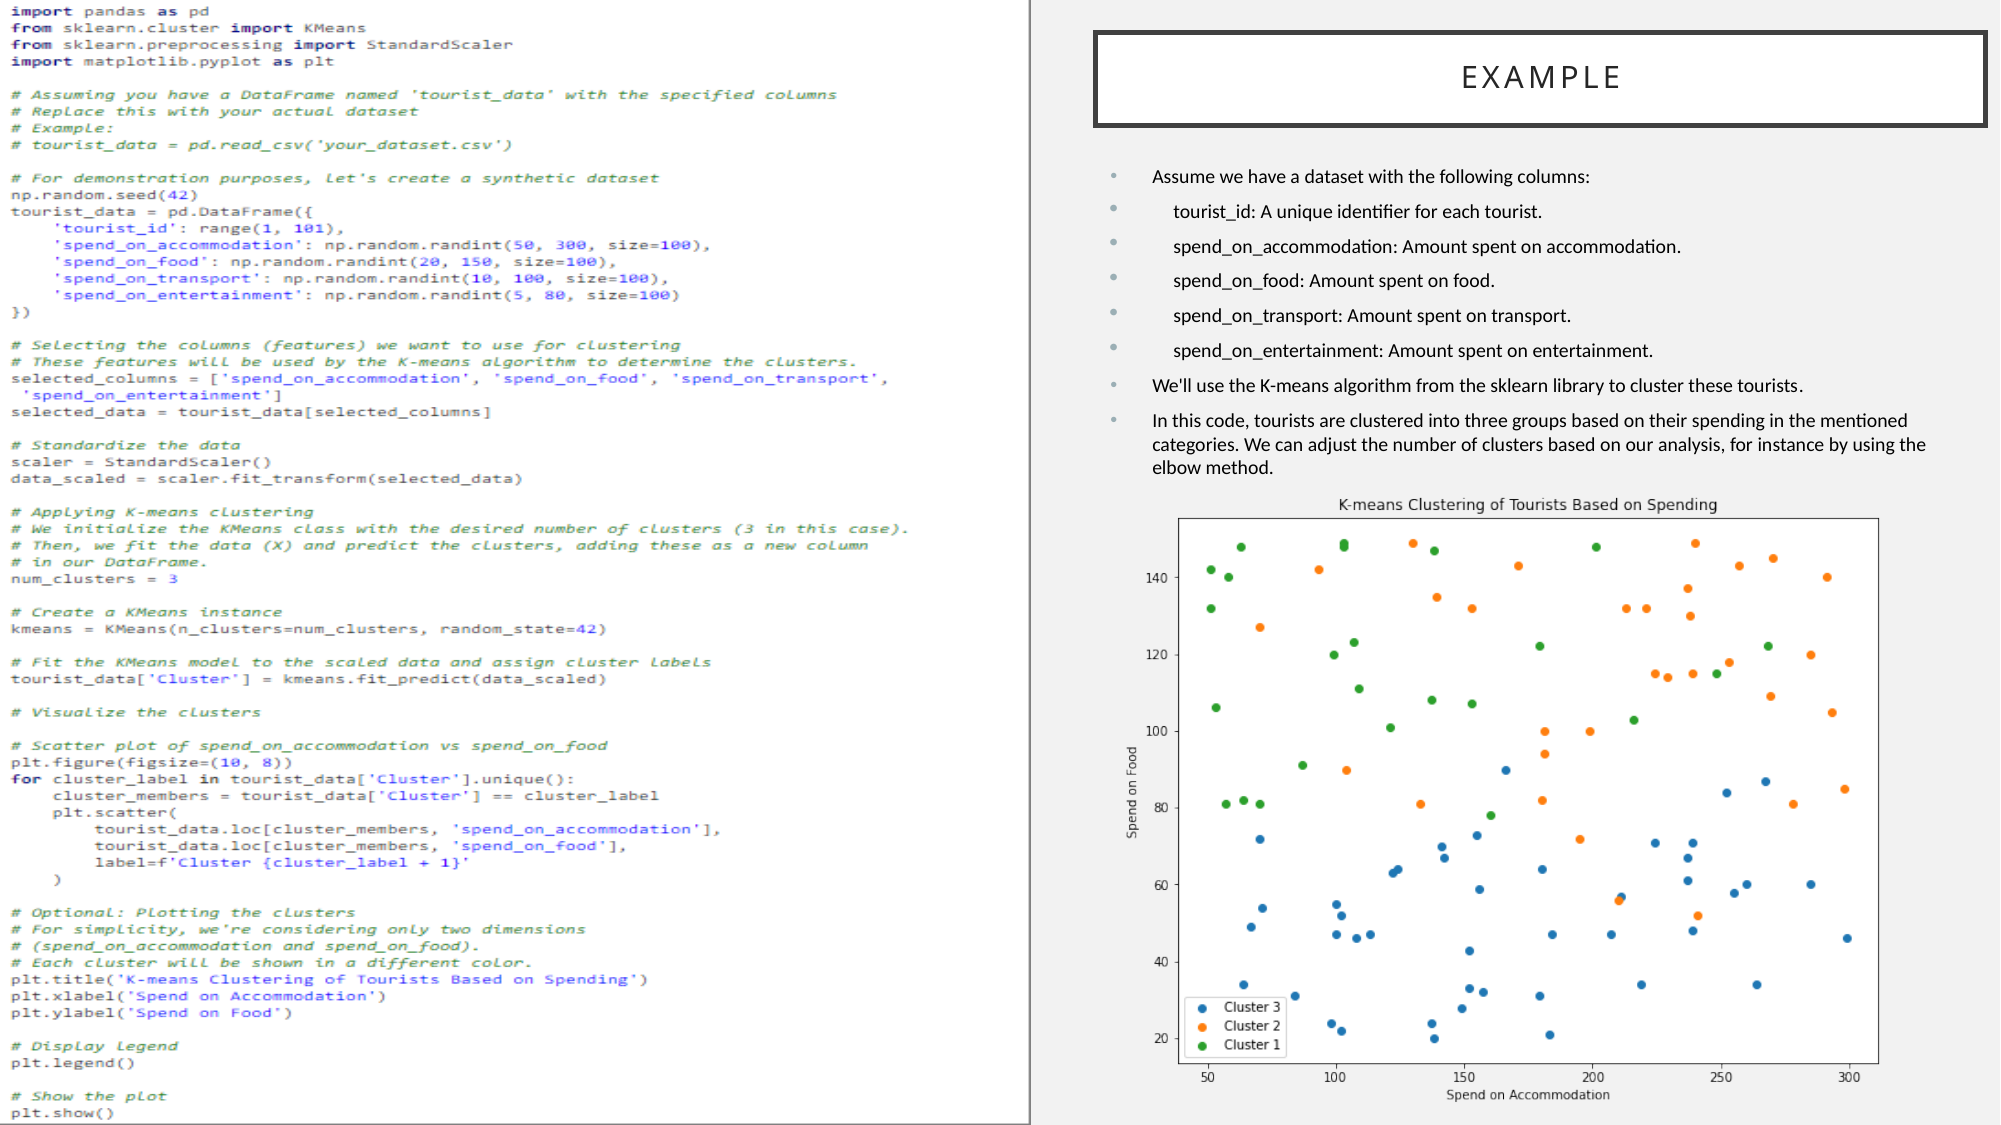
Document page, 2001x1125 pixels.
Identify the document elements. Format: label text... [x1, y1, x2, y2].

picture [0, 0, 1031, 1125]
title example [1093, 30, 1988, 128]
picture [1119, 489, 1887, 1112]
list Assume we have a dataset with the following columns: tourist_id: A unique identifier for each tourist. spend_on_accommodation: Amount spent on accommodation. spend_on_food: Amount spent on food. spend_on_transport: Amount spent on transport. spend_on_entertainment: Amount spent on entertainment. We'll use the K-means algorithm from the sklearn library to cluster these tourists. In this code, tourists are clustered into three groups based on their spending in the mentioned categories. We can adjust the number of clusters based on our analysis, for instance by using the elbow method. [1095, 156, 1973, 490]
